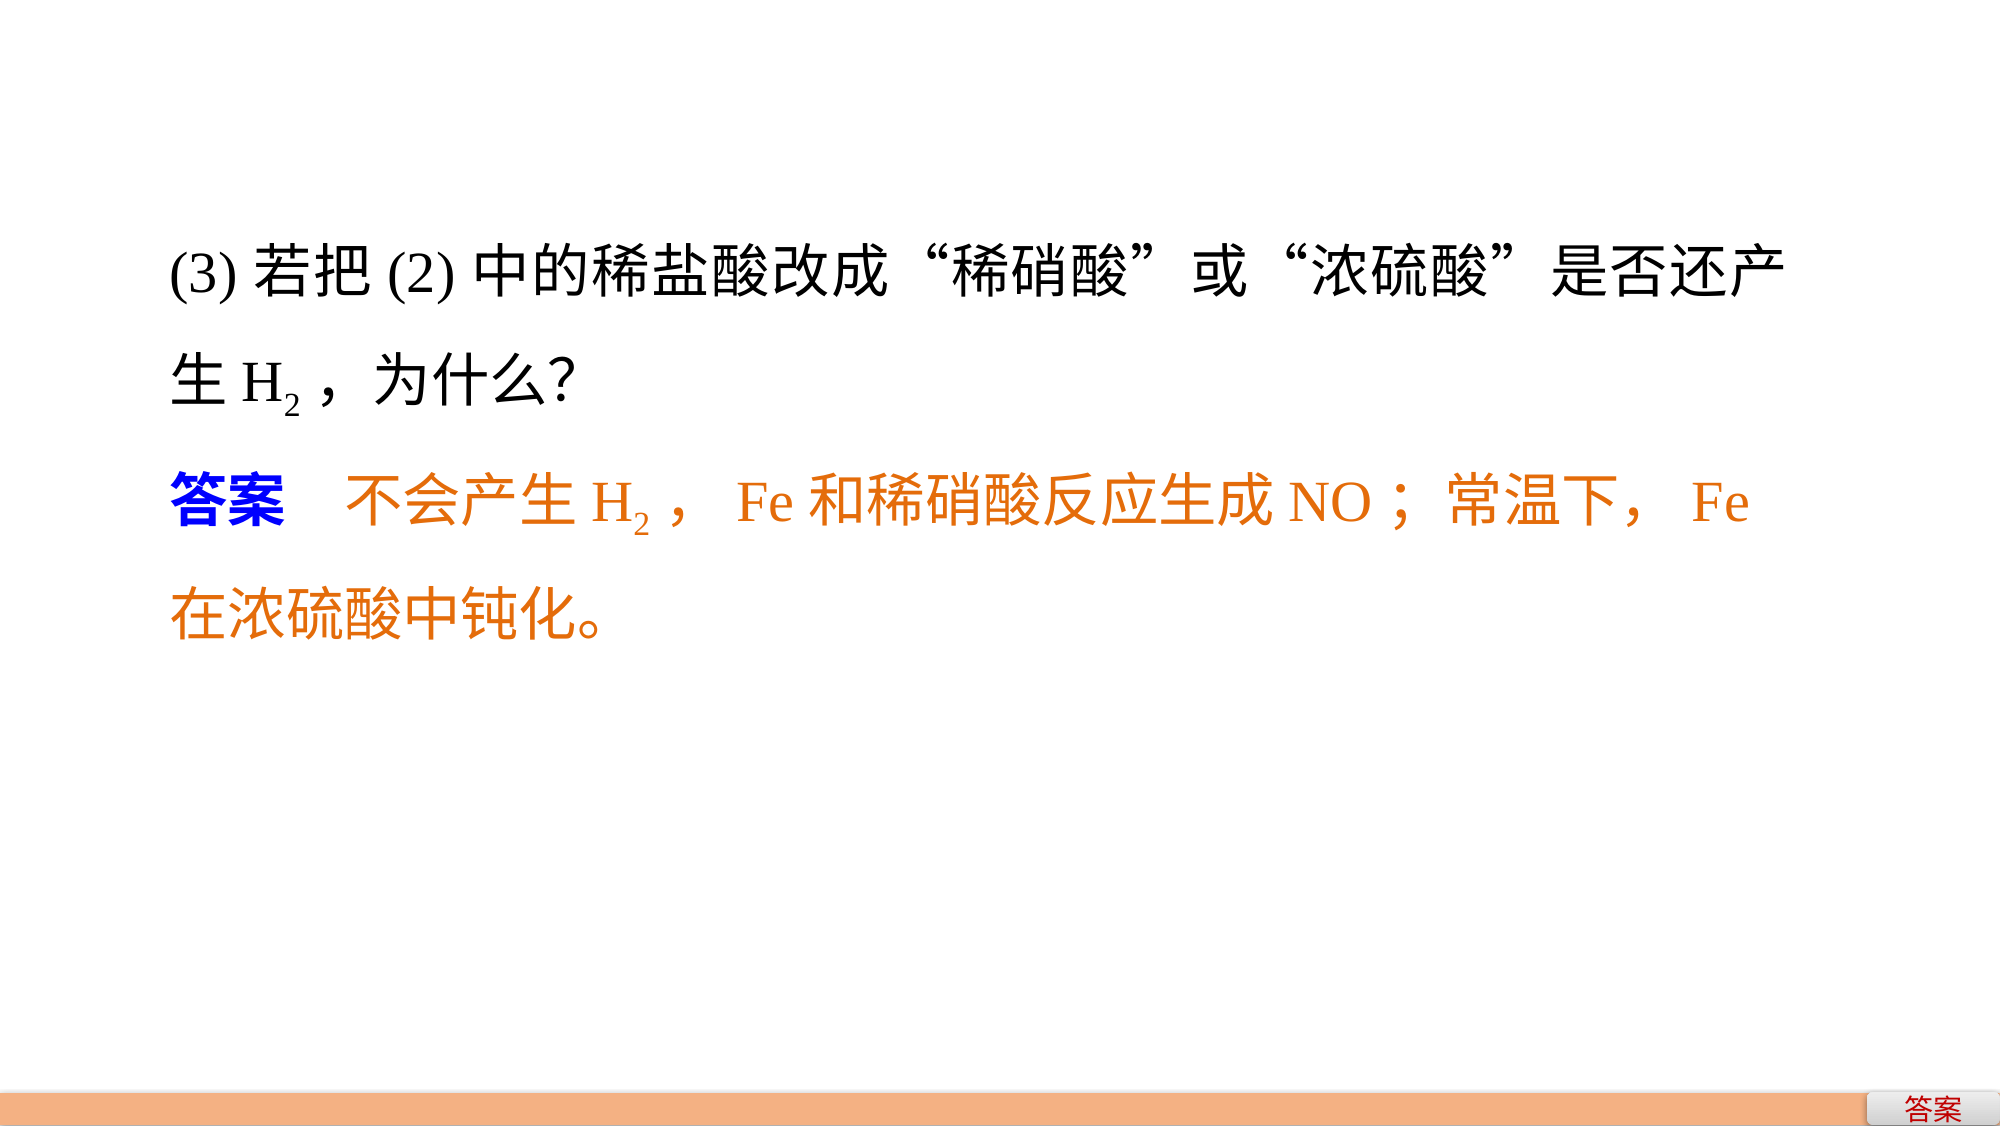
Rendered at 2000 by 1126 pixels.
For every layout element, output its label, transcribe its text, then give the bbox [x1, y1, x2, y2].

text_box [0, 1092, 1866, 1126]
text_box (3)若把(2)中的稀盐酸改成“稀硝酸”或“浓硫酸”是否还产生H2，为什么？ 答案 不会产生H2，Fe和稀硝酸反应生成NO；常温下，Fe在浓硫酸中钝化。 [149, 188, 1808, 658]
text_box 答案 [1866, 1091, 2000, 1126]
